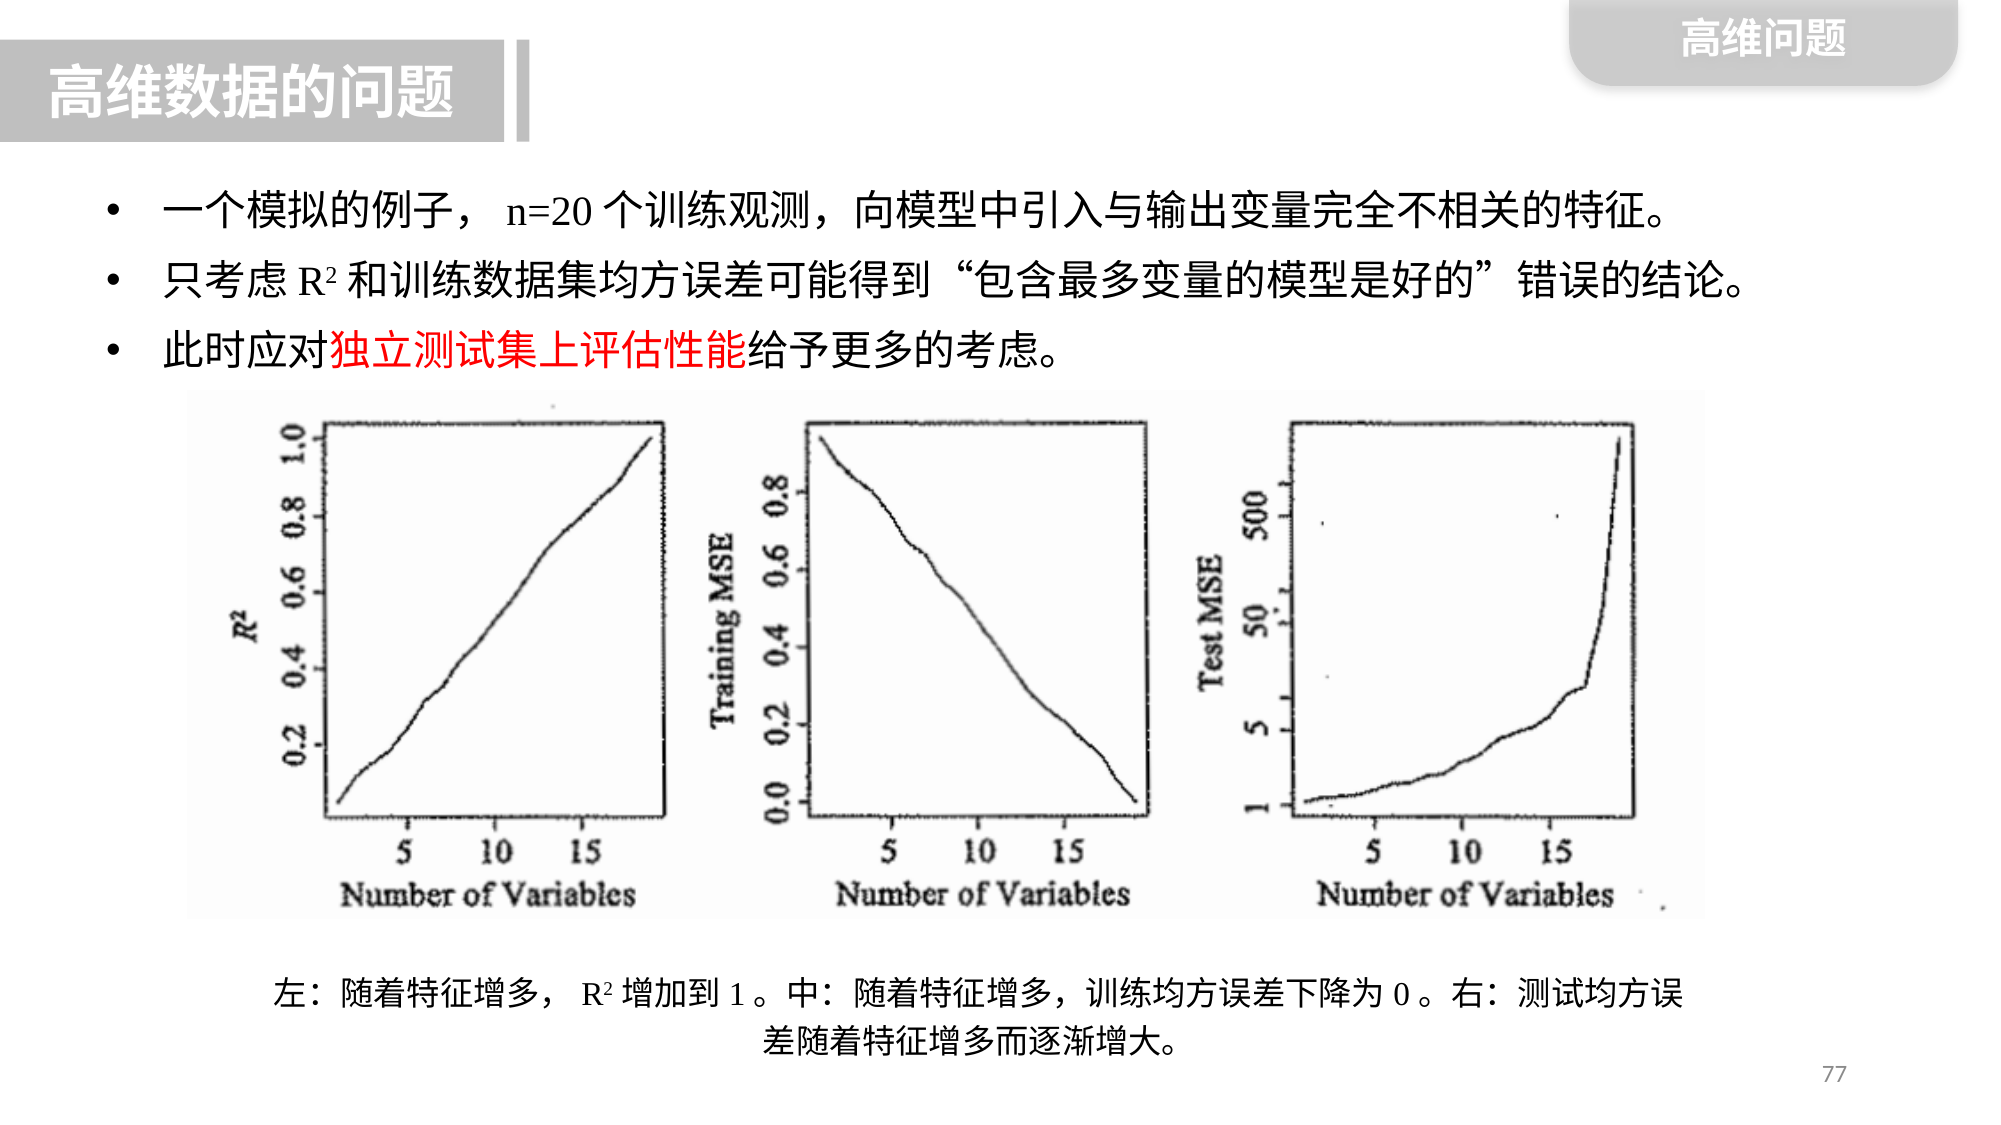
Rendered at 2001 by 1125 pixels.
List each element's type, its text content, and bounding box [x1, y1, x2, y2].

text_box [0, 39, 530, 142]
text_box 一个模拟的例子，n=20个训练观测，向模型中引入与输出变量完全不相关的特征。 只考虑R2和训练数据集均方误差可能得到“包含最多变量的模型是好的”错误的结论。 此时应对独立测试集上评估性能给予更多的考虑。 [91, 156, 1836, 382]
picture [187, 390, 1705, 919]
slide_number 77 [1412, 1042, 1863, 1103]
text_box 高维问题 [1568, 0, 1960, 87]
text_box 左：随着特征增多，R2增加到1。中：随着特征增多，训练均方误差下降为0。右：测试均方误差随着特征增多而逐渐增大。 [252, 956, 1705, 1068]
